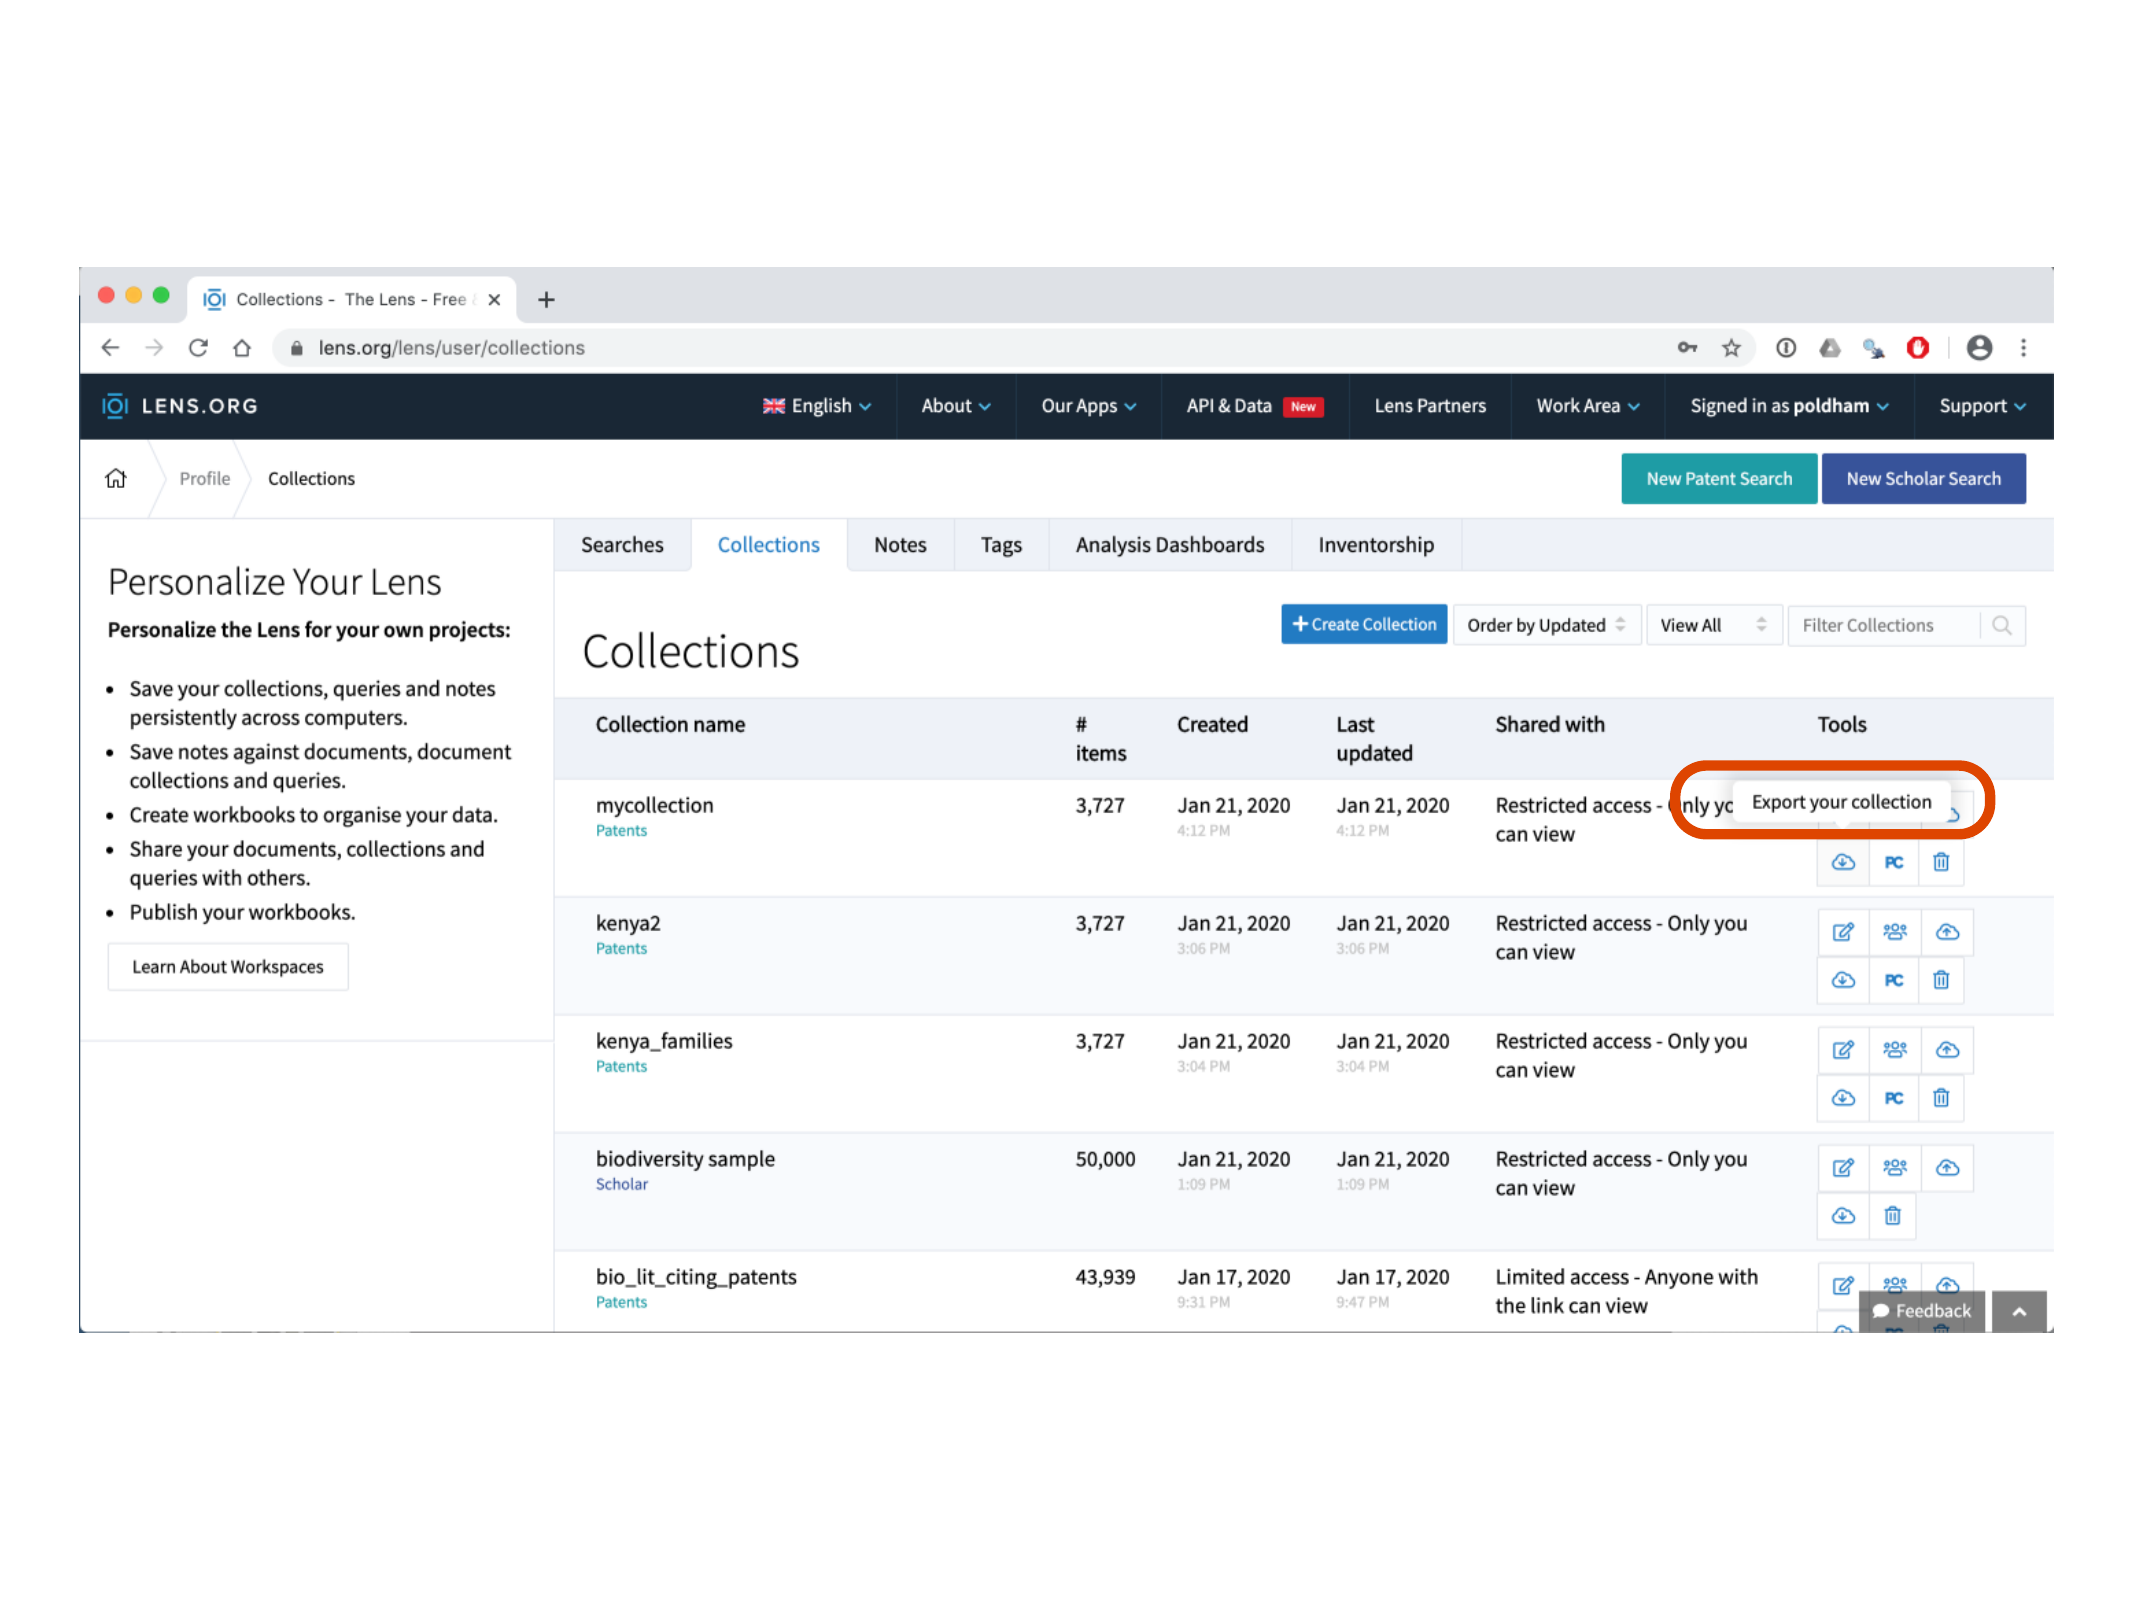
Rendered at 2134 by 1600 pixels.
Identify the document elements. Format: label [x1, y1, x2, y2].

picture [79, 267, 2054, 1333]
